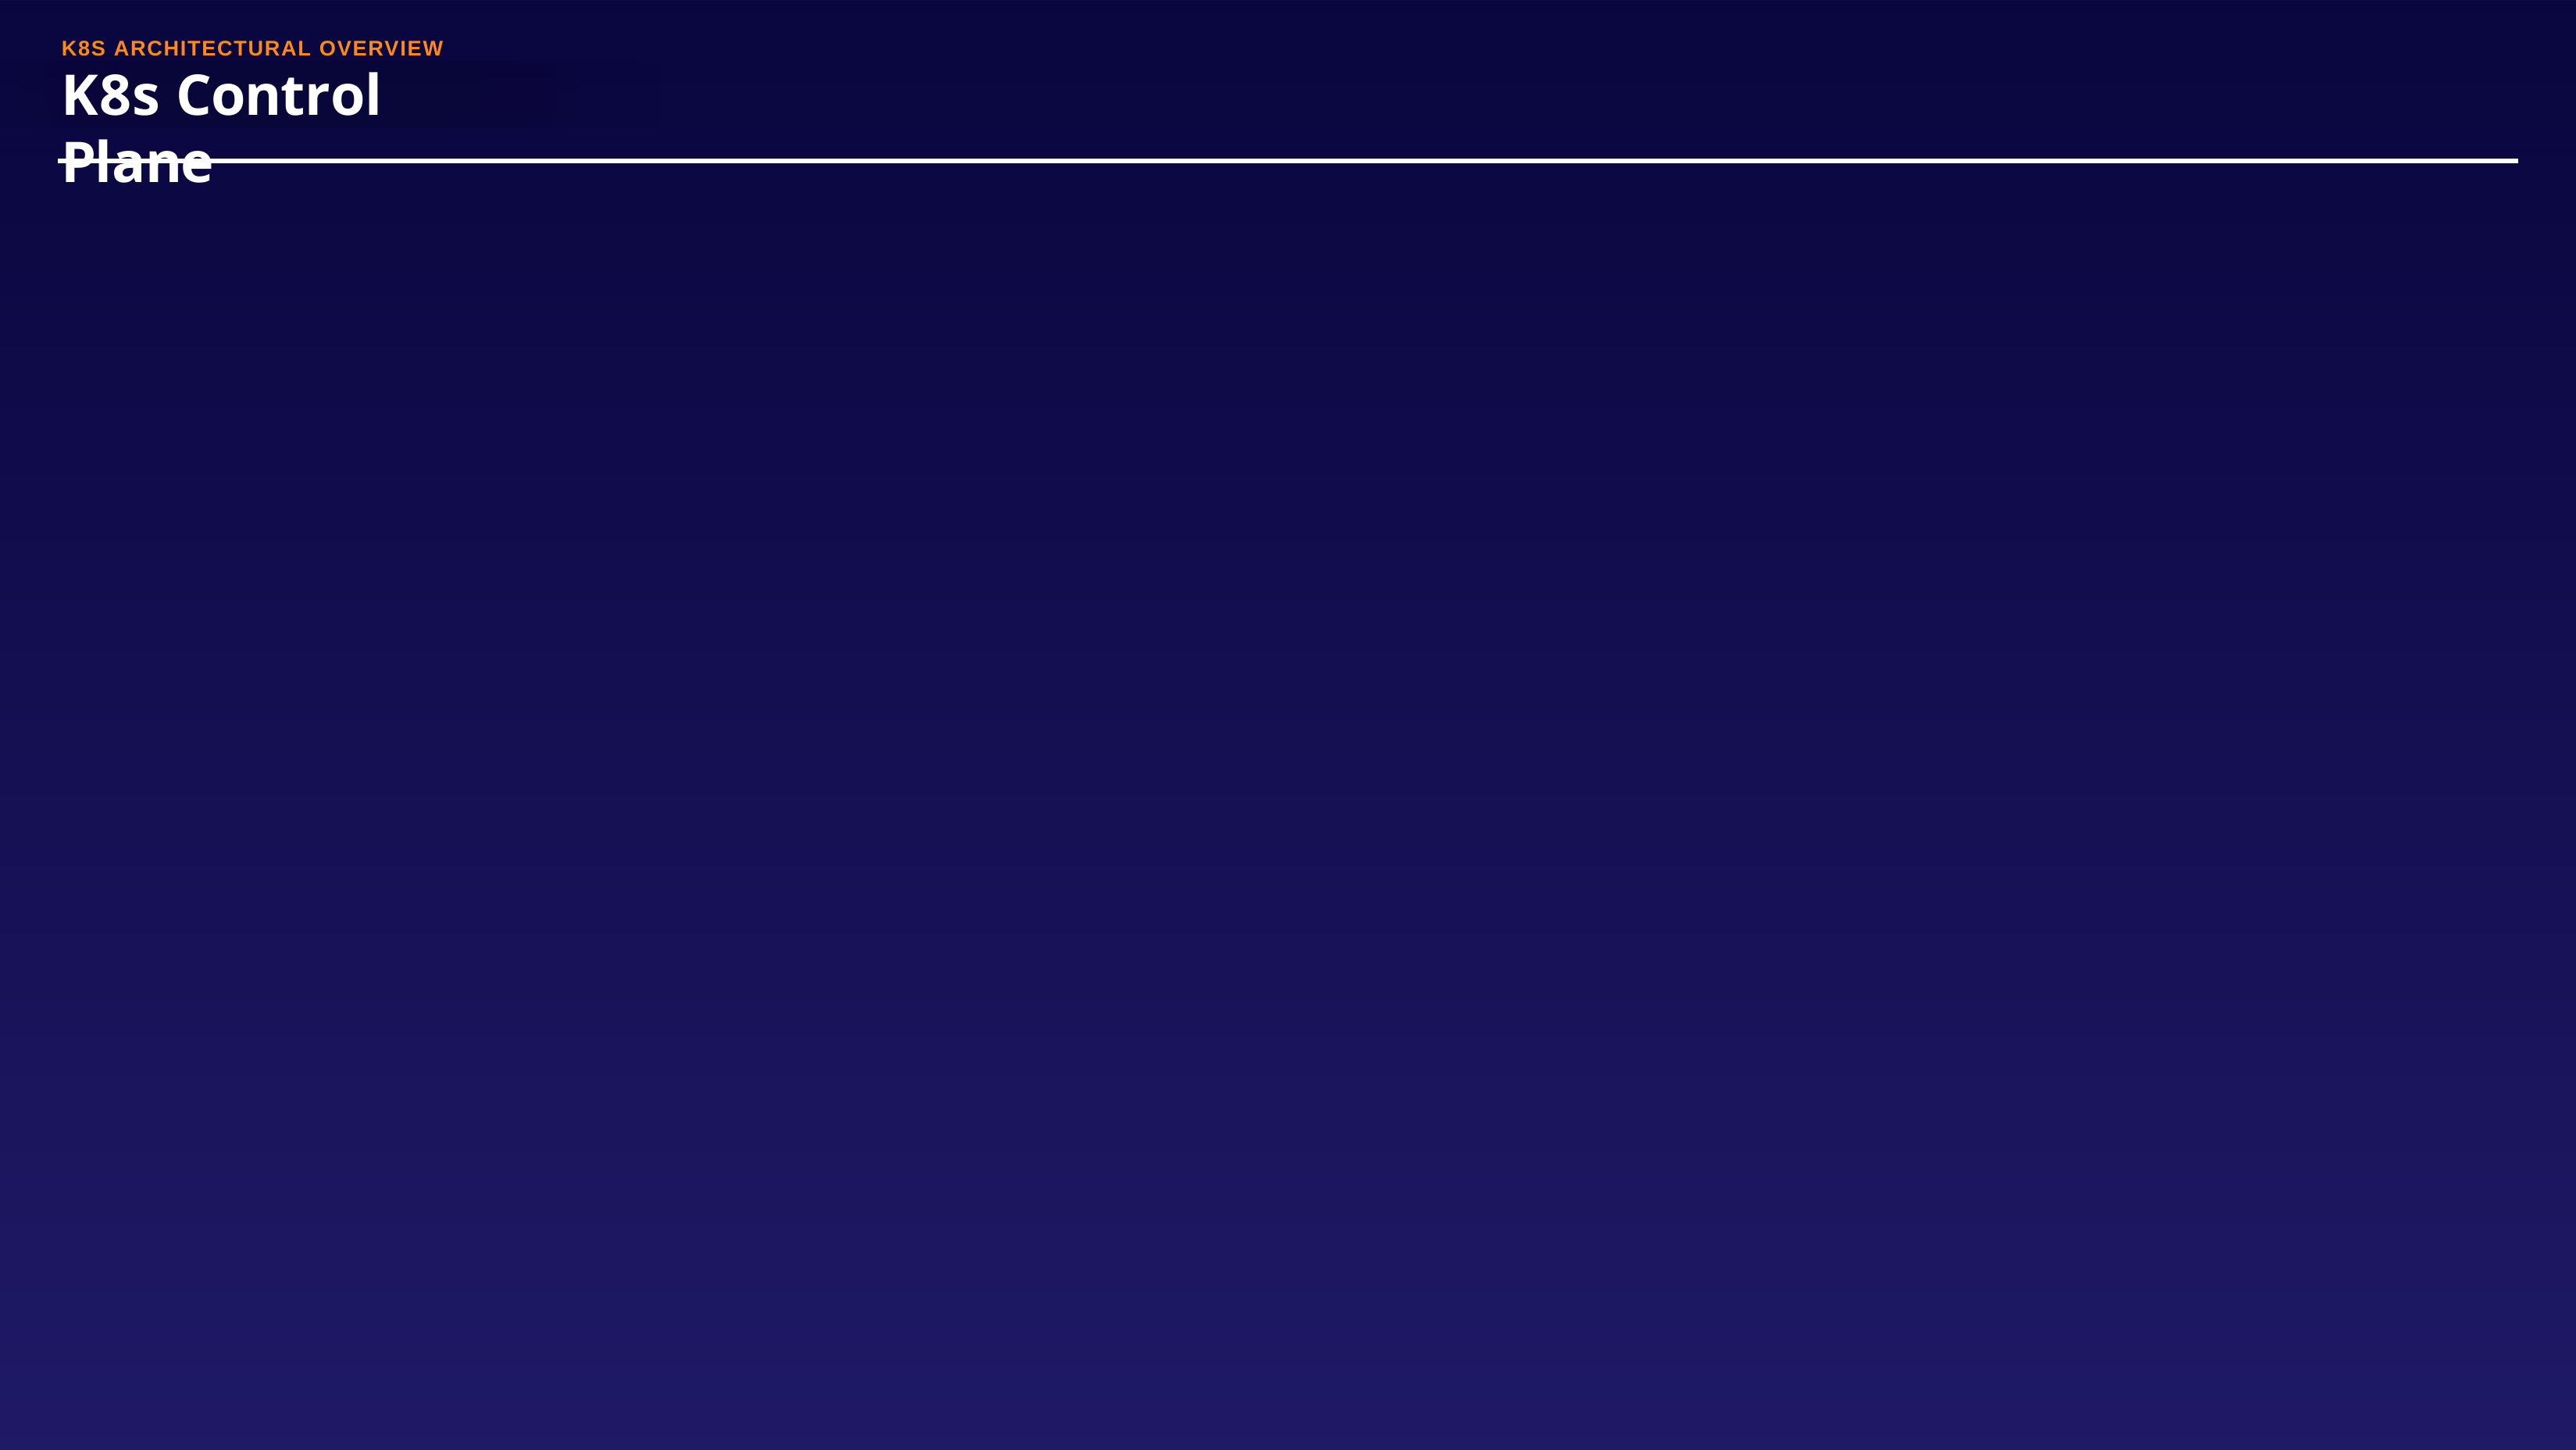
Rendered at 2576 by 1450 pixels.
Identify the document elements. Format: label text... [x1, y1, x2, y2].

text_box K8S ARCHITECTURAL OVERVIEW [59, 32, 451, 59]
title K8s Control Plane [59, 134, 533, 302]
picture [0, 0, 2576, 1450]
